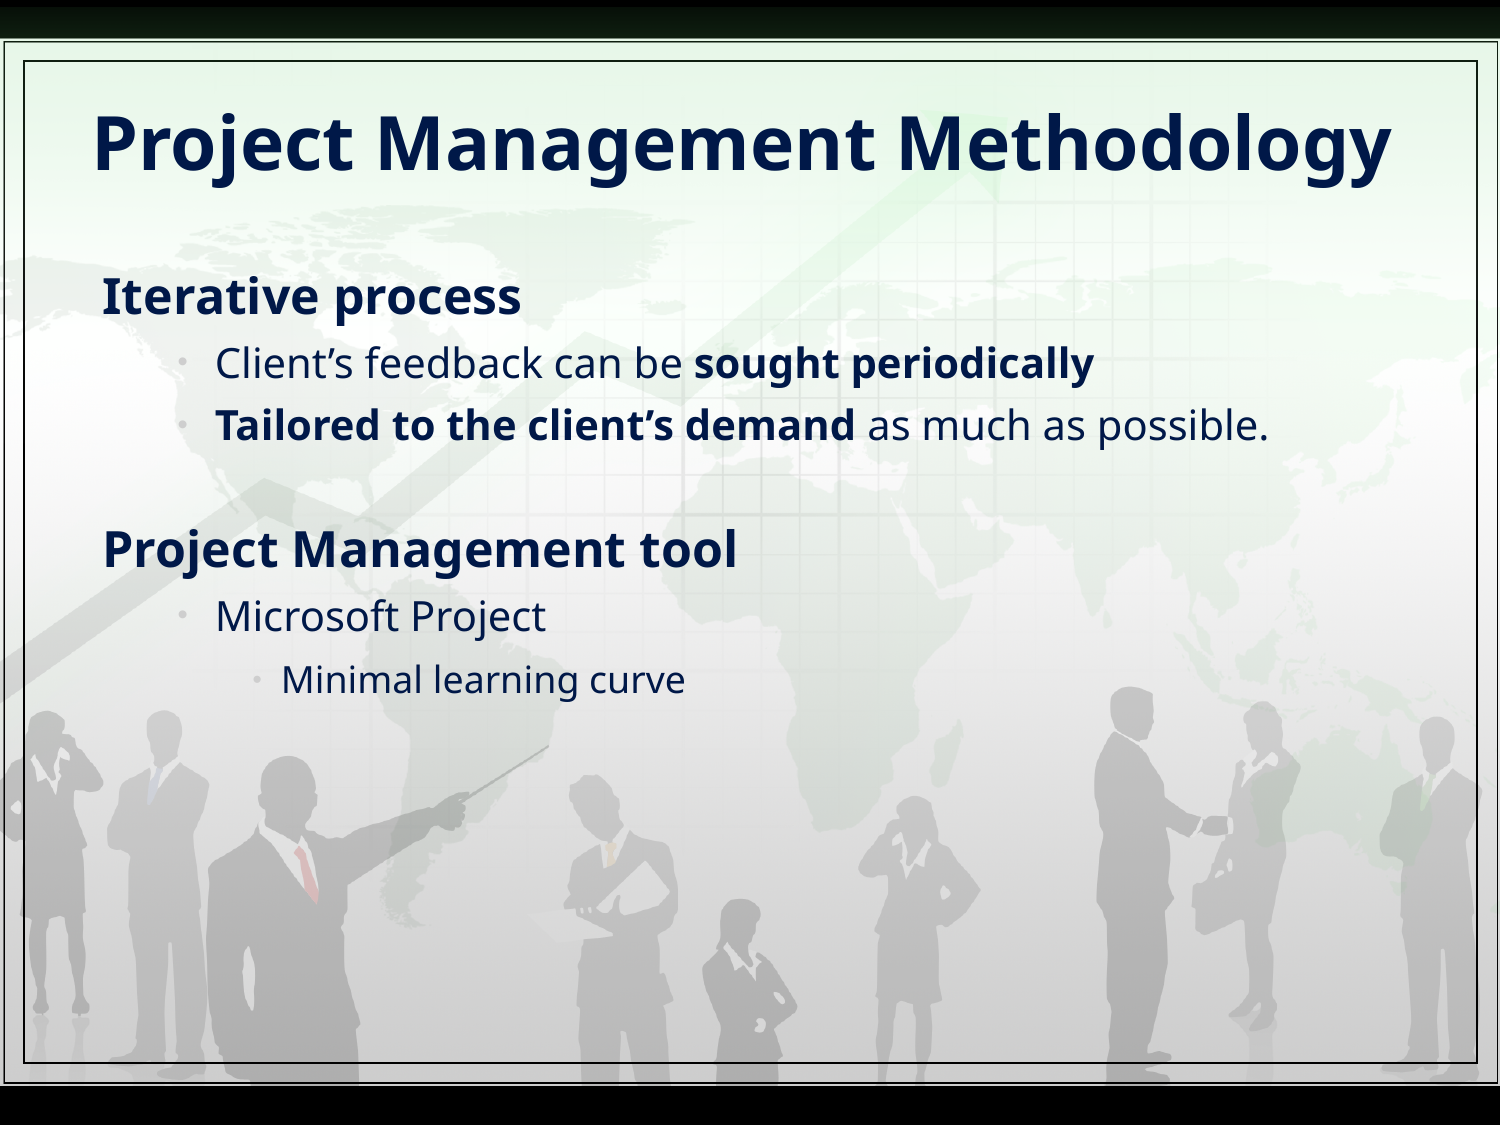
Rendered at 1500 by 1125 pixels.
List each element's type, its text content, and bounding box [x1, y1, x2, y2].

title Project Management Methodology [76, 67, 1425, 213]
list Iterative process Client’s feedback can be sought periodically Tailored to the client’s demand as much as possible. Project Management tool Microsoft Project Minimal learning curve [87, 262, 1450, 1005]
picture [0, 0, 1500, 1125]
